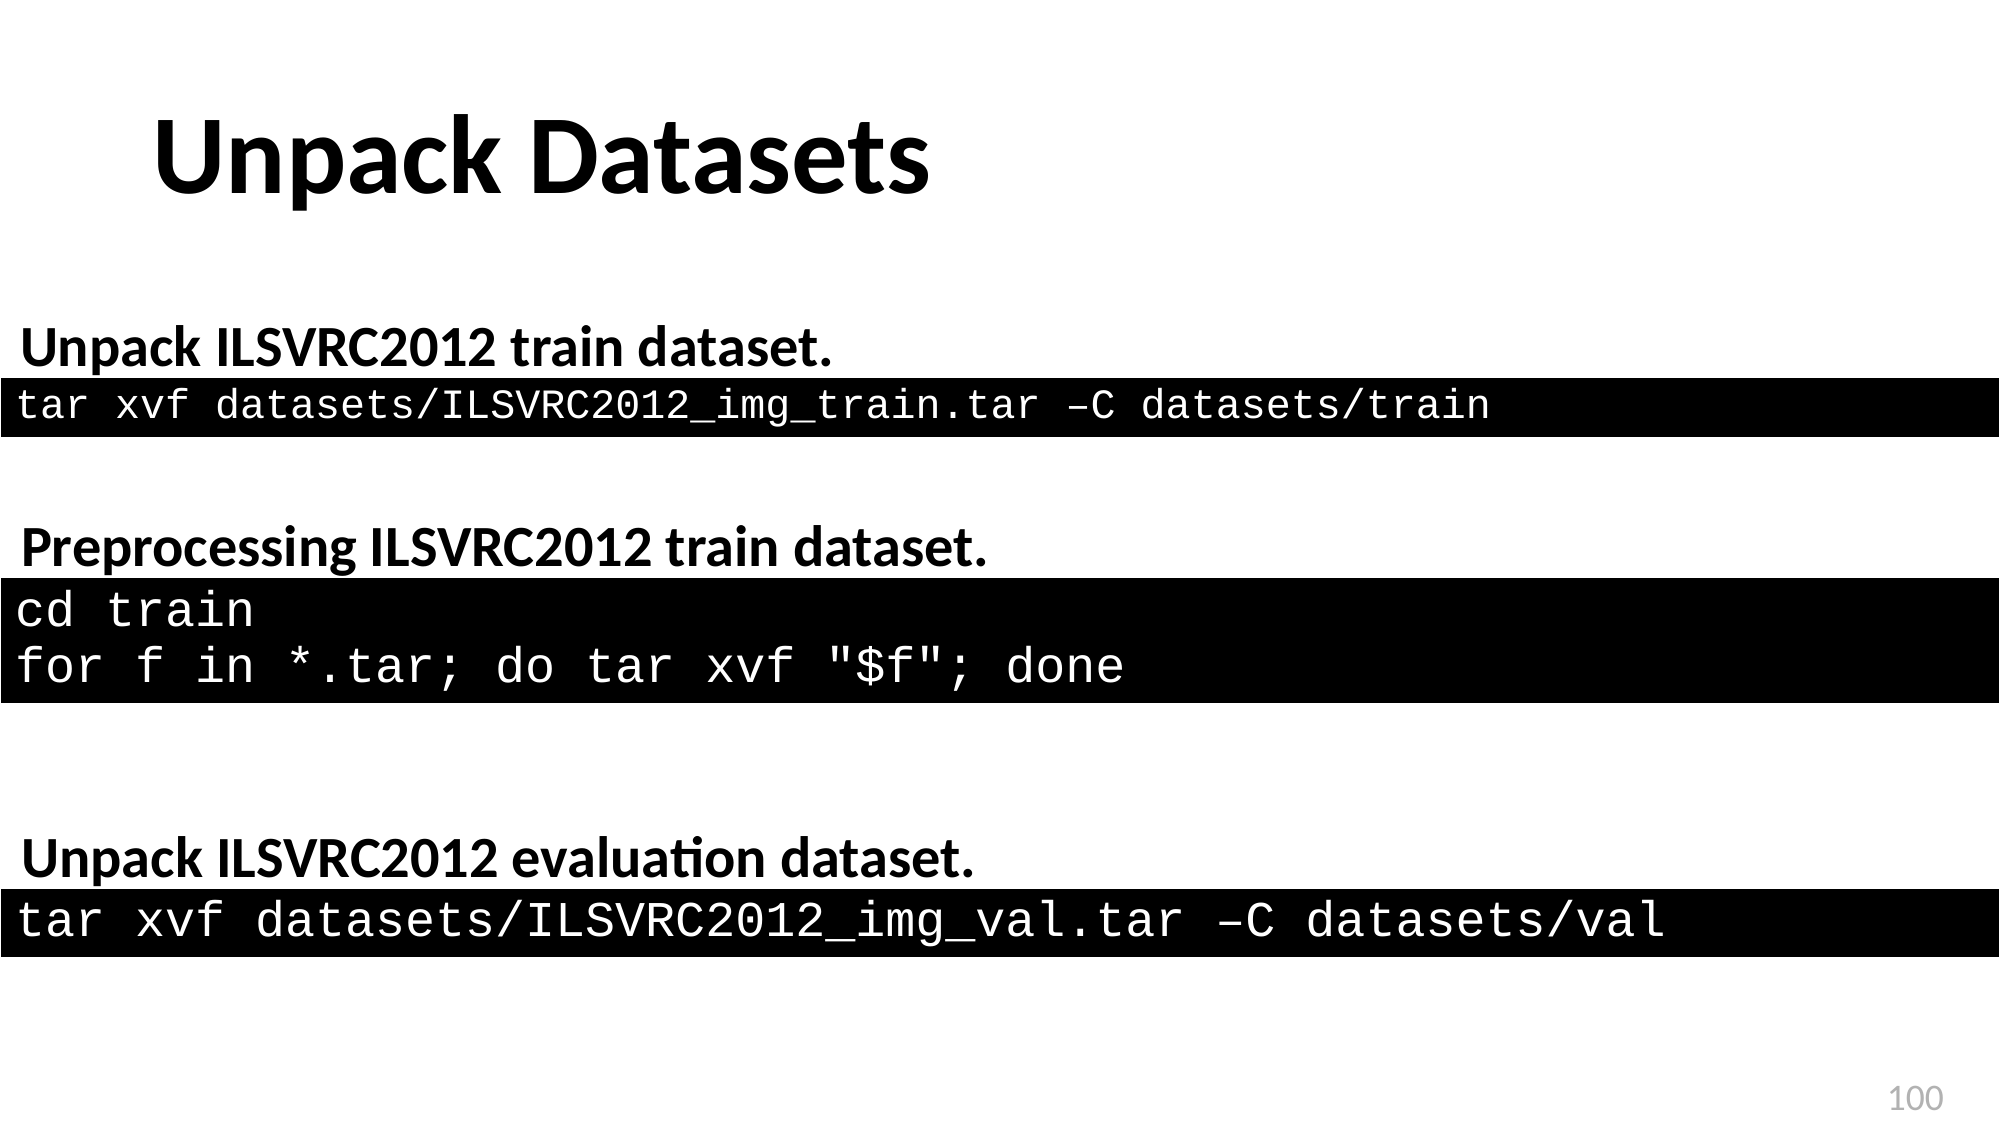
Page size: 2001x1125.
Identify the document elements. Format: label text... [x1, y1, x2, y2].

text_box Preprocessing ILSVRC2012 train dataset. [6, 501, 1005, 586]
text_box Unpack ILSVRC2012 train dataset. [5, 300, 850, 386]
table_header tar xvf datasets/ILSVRC2012_img_val.tar –C datasets/val [1, 889, 1999, 957]
table_header tar xvf datasets/ILSVRC2012_img_train.tar –C datasets/train [1, 378, 1999, 437]
title Unpack Datasets [137, 48, 1863, 266]
table_header cd train for f in *.tar; do tar xvf "$f"; done [1, 578, 1999, 703]
slide_number 100 [1508, 1065, 1959, 1125]
text_box Unpack ILSVRC2012 evaluation dataset. [6, 812, 992, 897]
